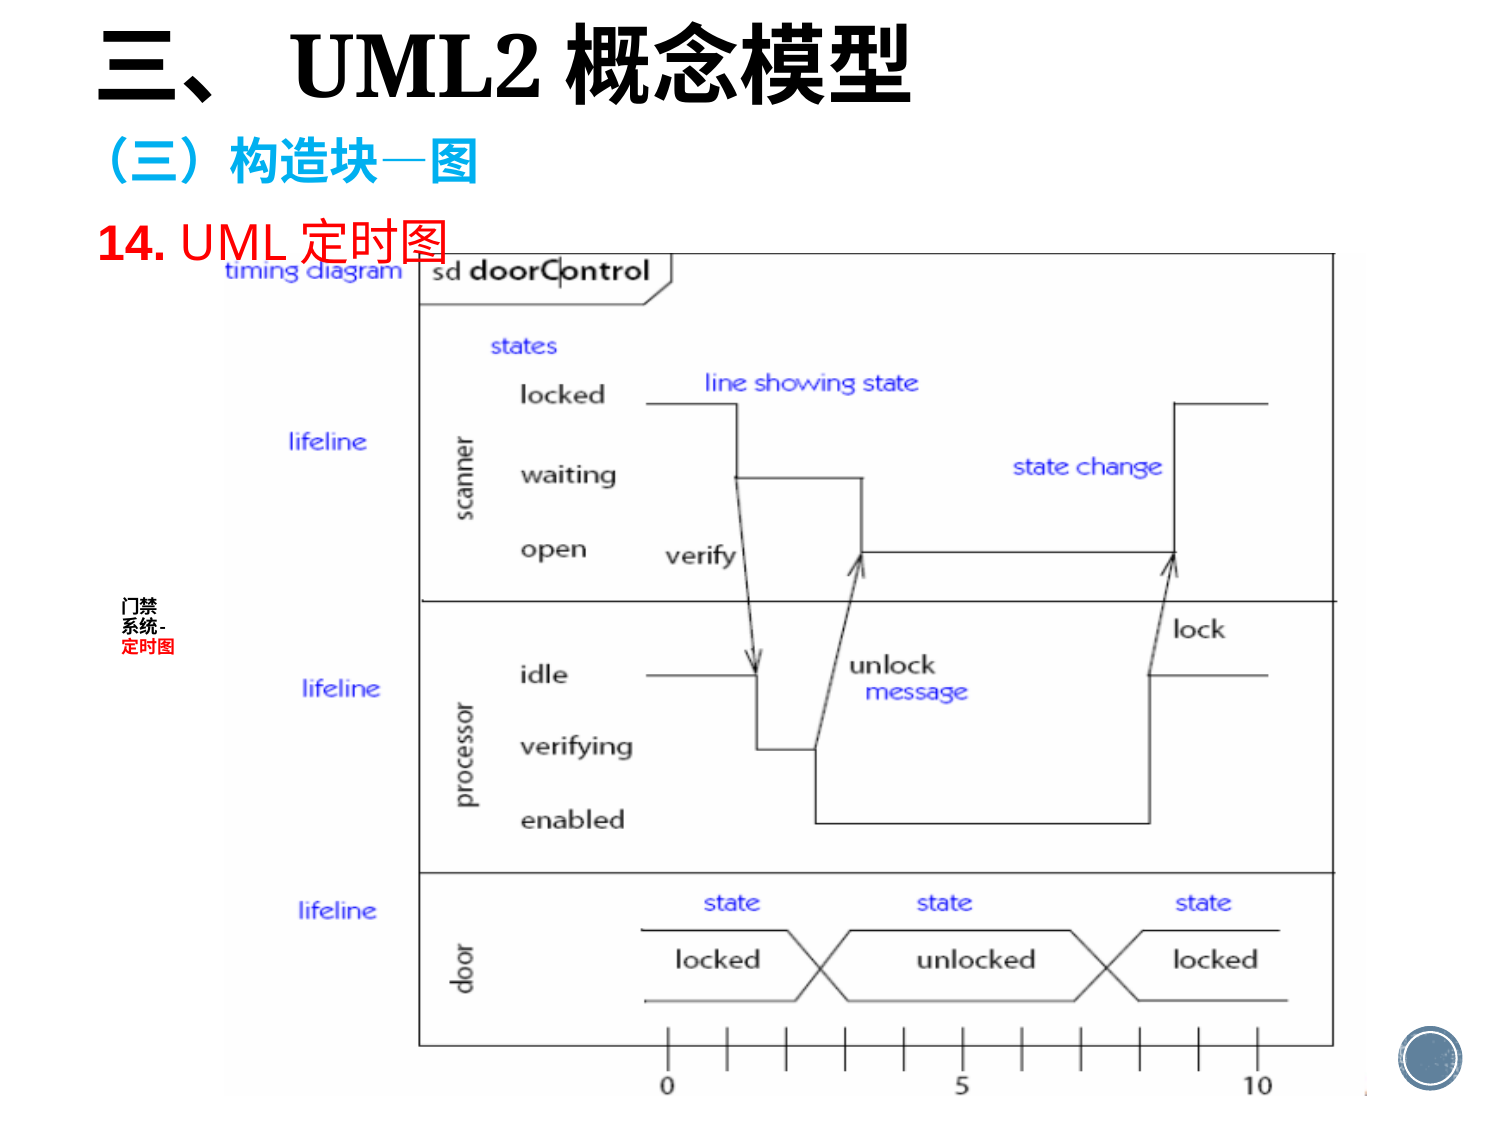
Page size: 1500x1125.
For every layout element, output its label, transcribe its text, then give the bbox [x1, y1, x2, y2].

text_box 三、UML2概念模型 [78, 10, 1354, 123]
title 门禁系统-定时图 [106, 580, 192, 675]
picture [224, 253, 1367, 1096]
text_box （三）构造块—图 [64, 123, 1367, 203]
text_box 14. UML定时图 [82, 202, 465, 278]
